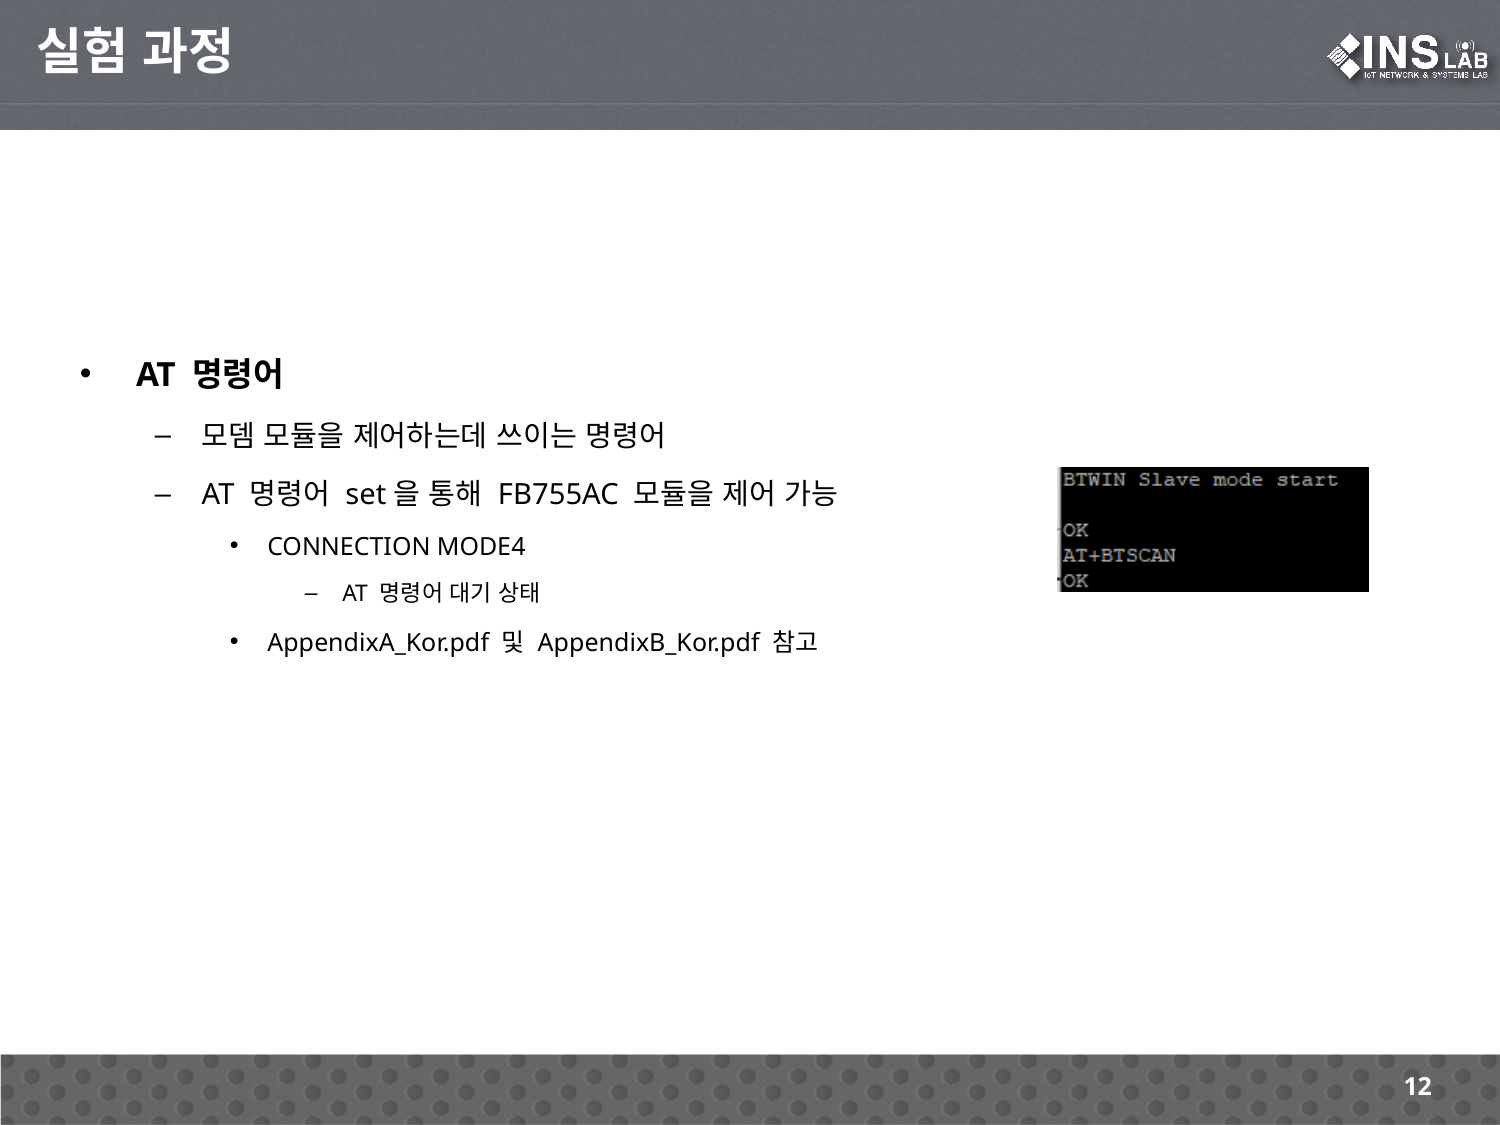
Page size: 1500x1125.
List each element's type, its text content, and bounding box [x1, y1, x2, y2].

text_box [2, 1055, 1500, 1124]
picture [1327, 11, 1500, 101]
list 실험 과정 [21, 12, 550, 102]
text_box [0, 0, 1500, 130]
list AT 명령어 모뎀 모듈을 제어하는데 쓰이는 명령어 AT 명령어 set을 통해 FB755AC 모듈을 제어 가능 CONNECTION MODE4 AT 명령어 대기 상태 AppendixA_Kor.pdf 및 AppendixB_Kor.pdf 참고 [64, 326, 1447, 1035]
picture [1056, 467, 1369, 592]
slide_number 12 [1096, 1057, 1447, 1118]
